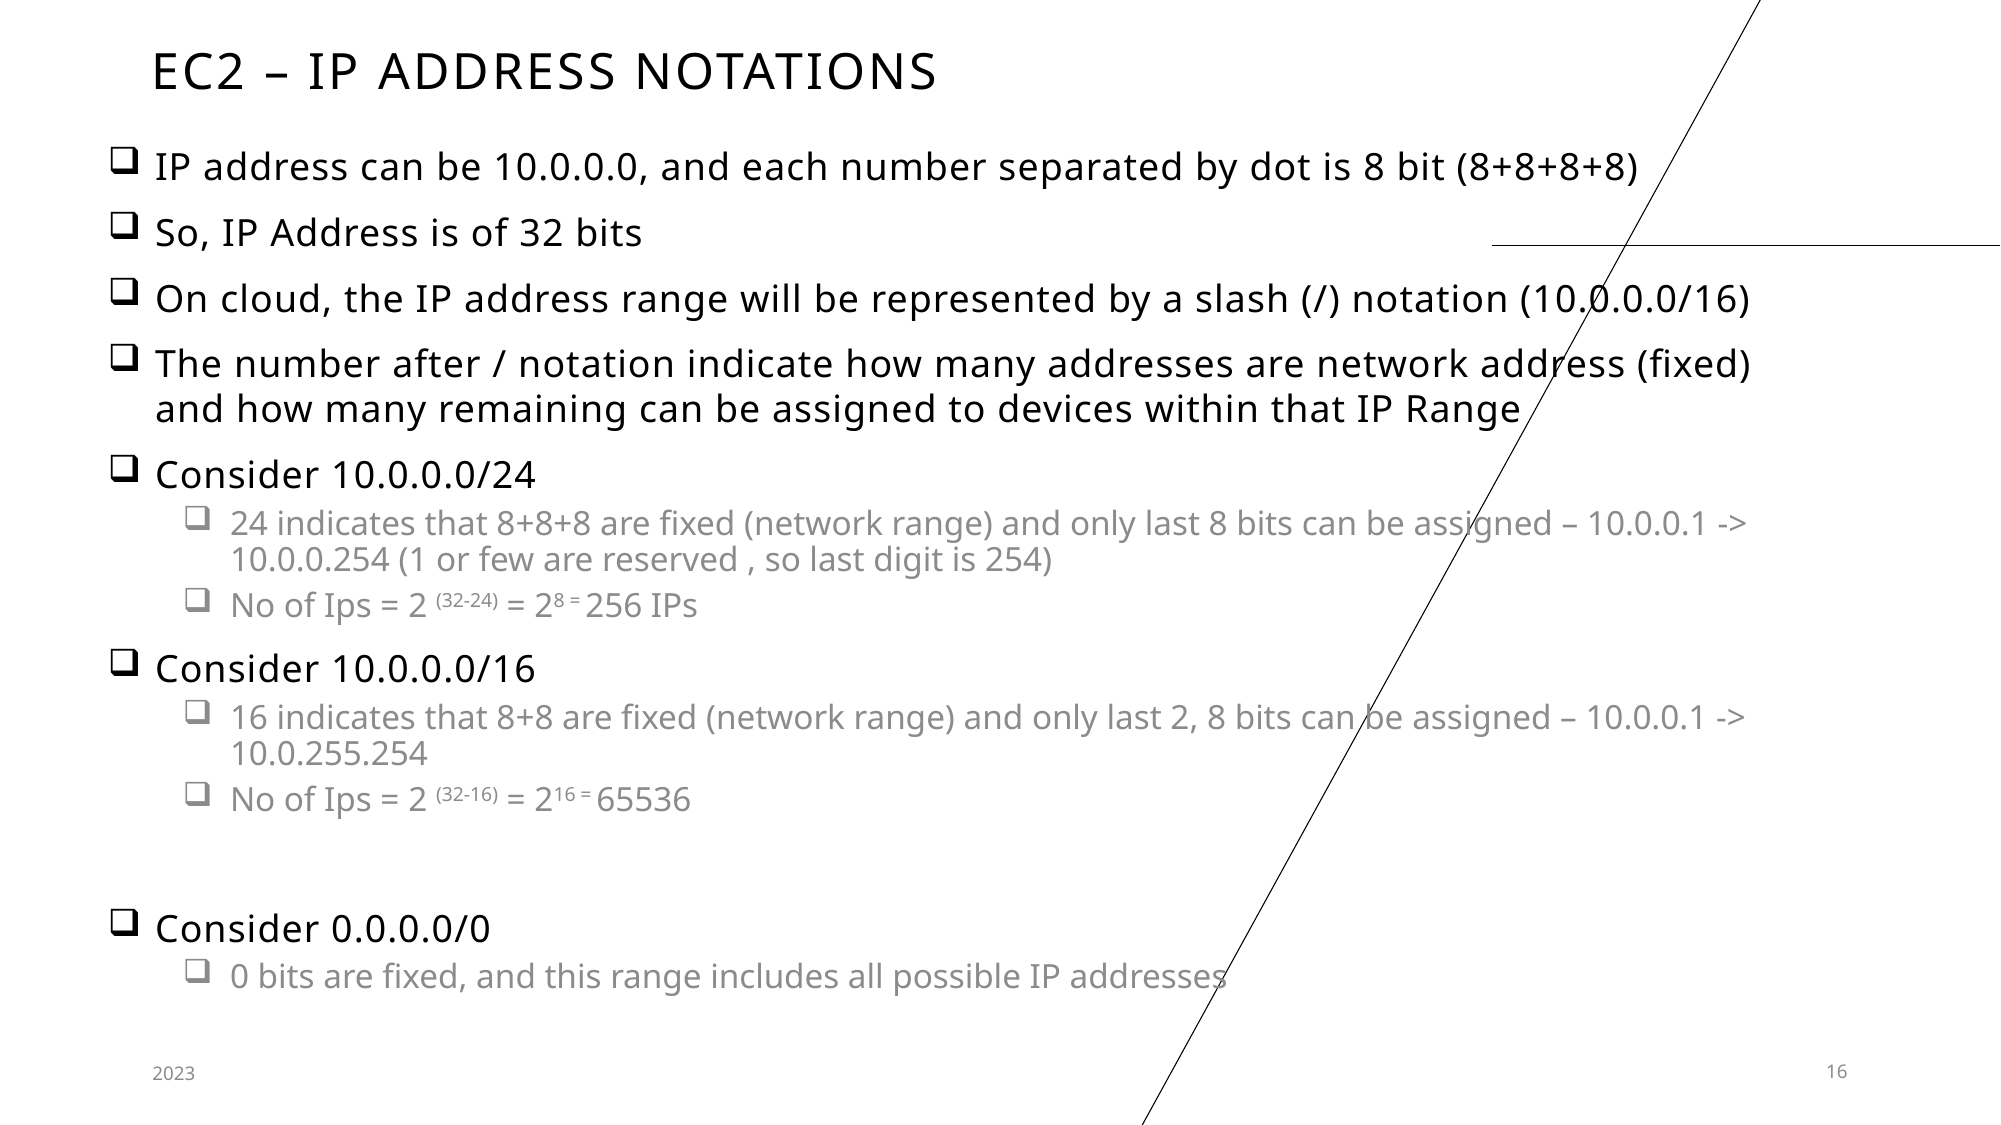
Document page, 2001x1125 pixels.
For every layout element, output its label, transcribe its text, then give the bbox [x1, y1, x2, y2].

list IP address can be 10.0.0.0, and each number separated by dot is 8 bit (8+8+8+8) So, IP Address is of 32 bits On cloud, the IP address range will be represented by a slash (/) notation (10.0.0.0/16) The number after / notation indicate how many addresses are network address (fixed) and how many remaining can be assigned to devices within that IP Range Consider 10.0.0.0/24 24 indicates that 8+8+8 are fixed (network range) and only last 8 bits can be assigned – 10.0.0.1 -> 10.0.0.254 (1 or few are reserved , so last digit is 254) No of Ips = 2 (32-24) = 28 = 256 IPs Consider 10.0.0.0/16 16 indicates that 8+8 are fixed (network range) and only last 2, 8 bits can be assigned – 10.0.0.1 -> 10.0.255.254 No of Ips = 2 (32-16) = 216 = 65536 Consider 0.0.0.0/0 0 bits are fixed, and this range includes all possible IP addresses [93, 135, 1848, 1024]
slide_number 2023 [137, 1042, 338, 1103]
slide_number 16 [1412, 1042, 1863, 1103]
title EC2 – IP Address notations [136, 23, 1339, 108]
